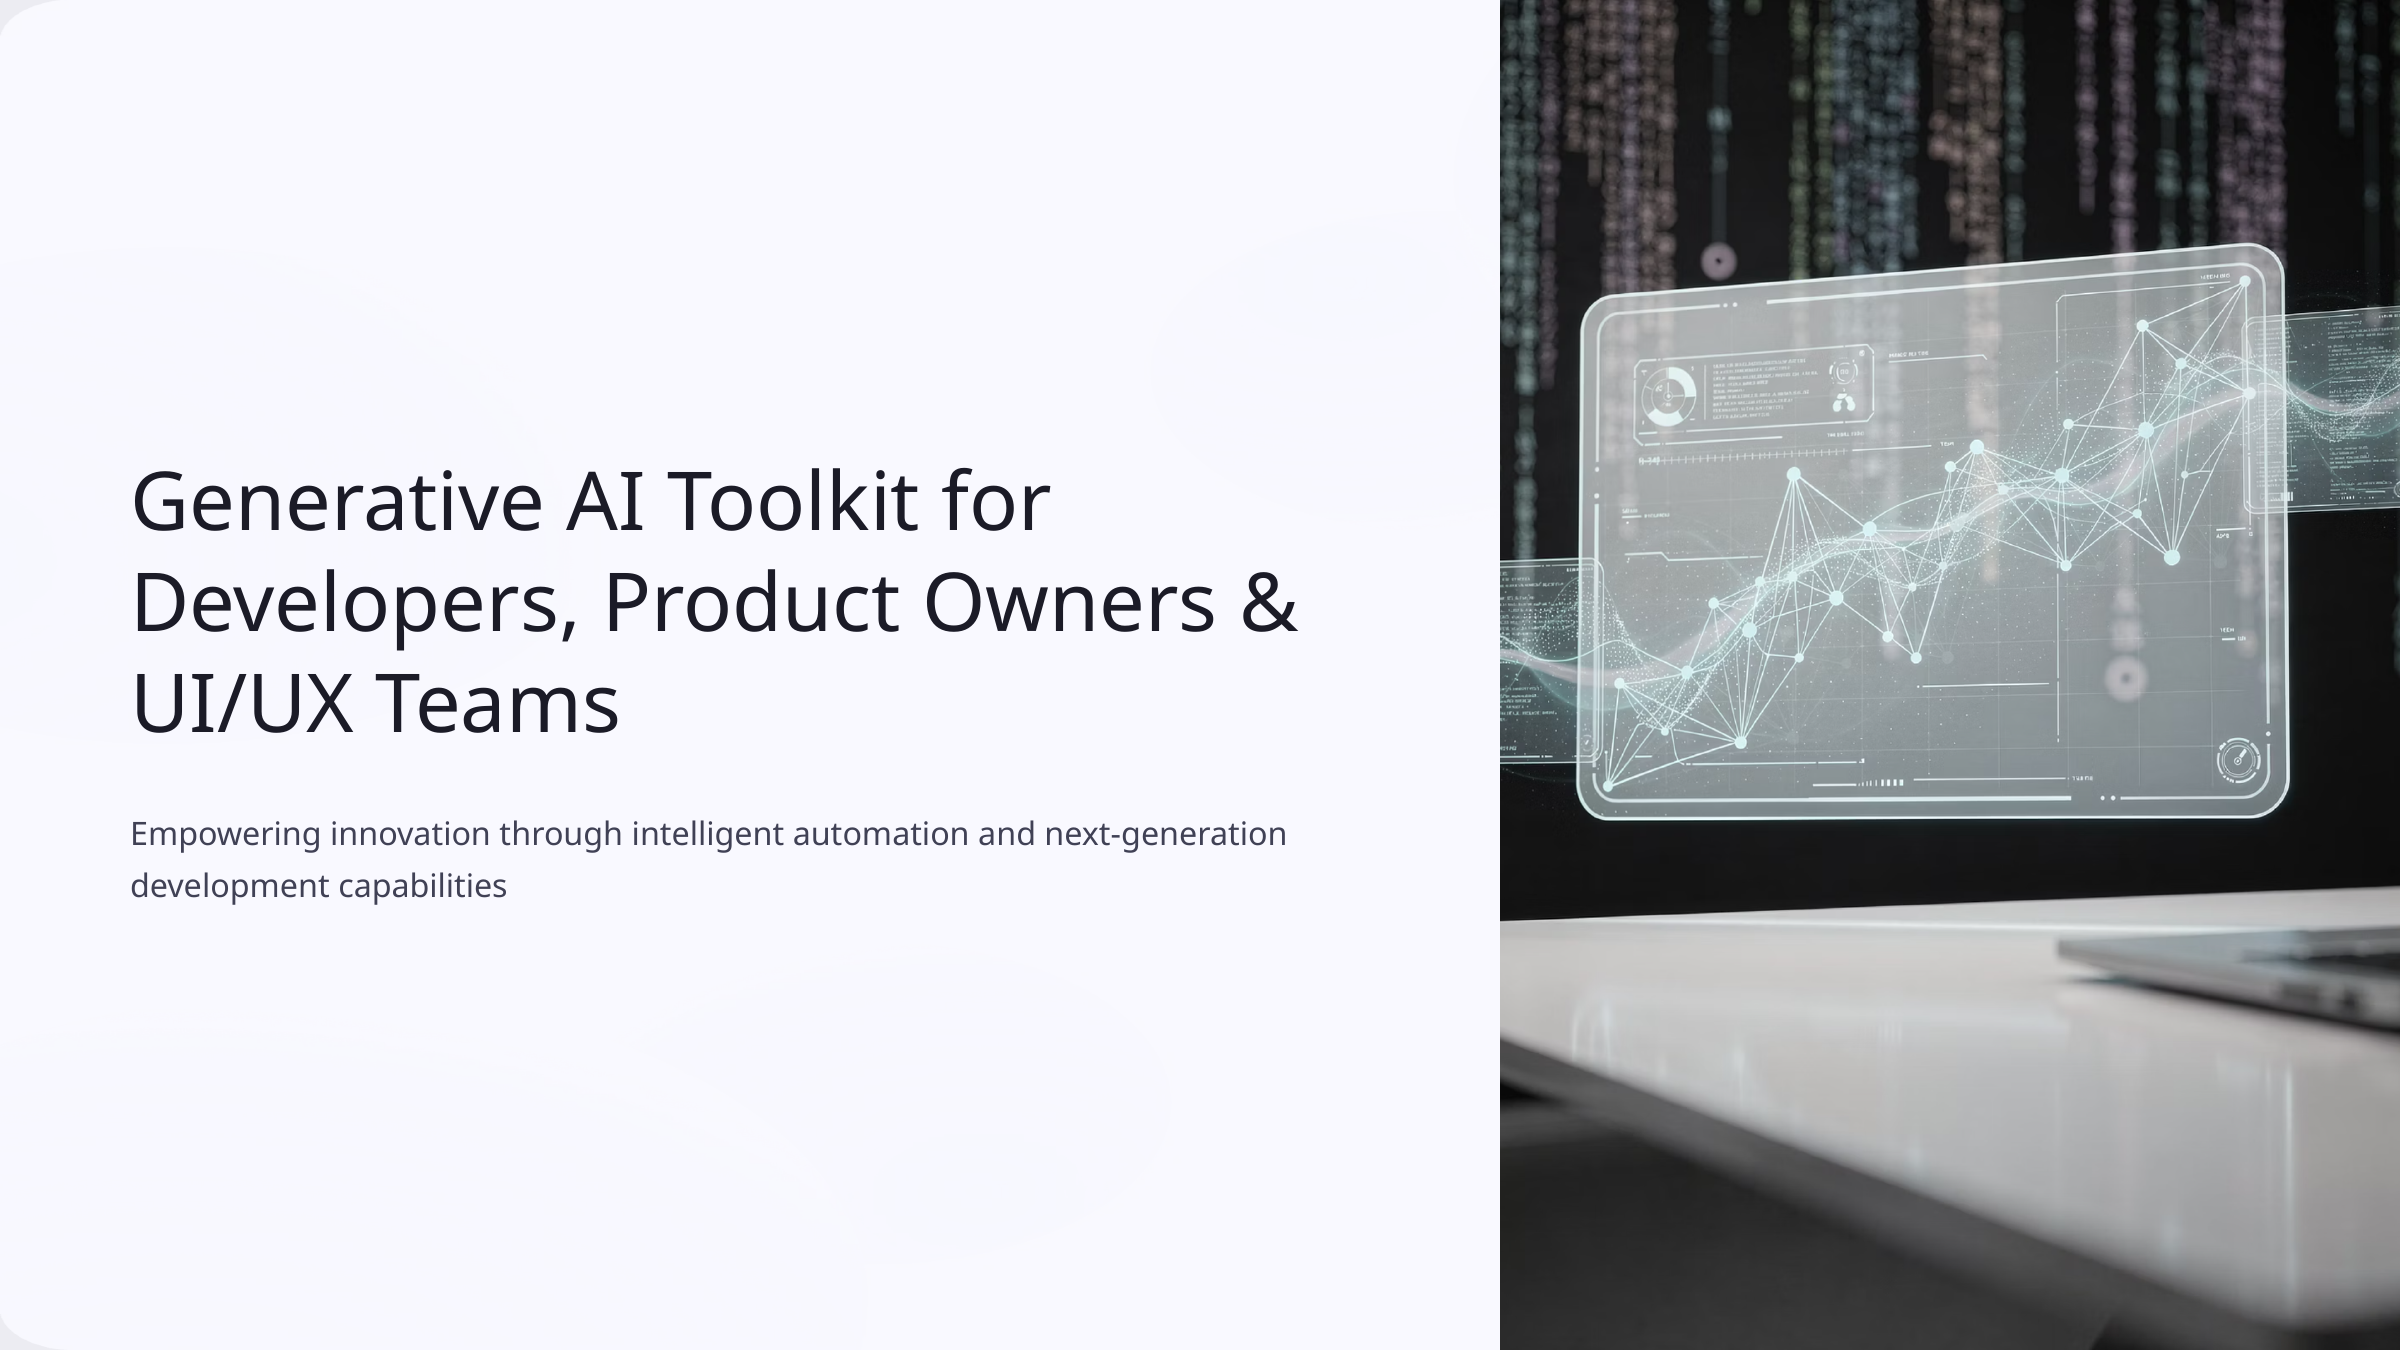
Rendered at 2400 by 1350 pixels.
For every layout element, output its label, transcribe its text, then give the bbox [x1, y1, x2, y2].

text_box Generative AI Toolkit for Developers, Product Owners & UI/UX Teams [130, 445, 1370, 752]
picture [1499, 0, 2400, 1350]
text_box Empowering innovation through intelligent automation and next-generation development capabilities [130, 799, 1370, 904]
